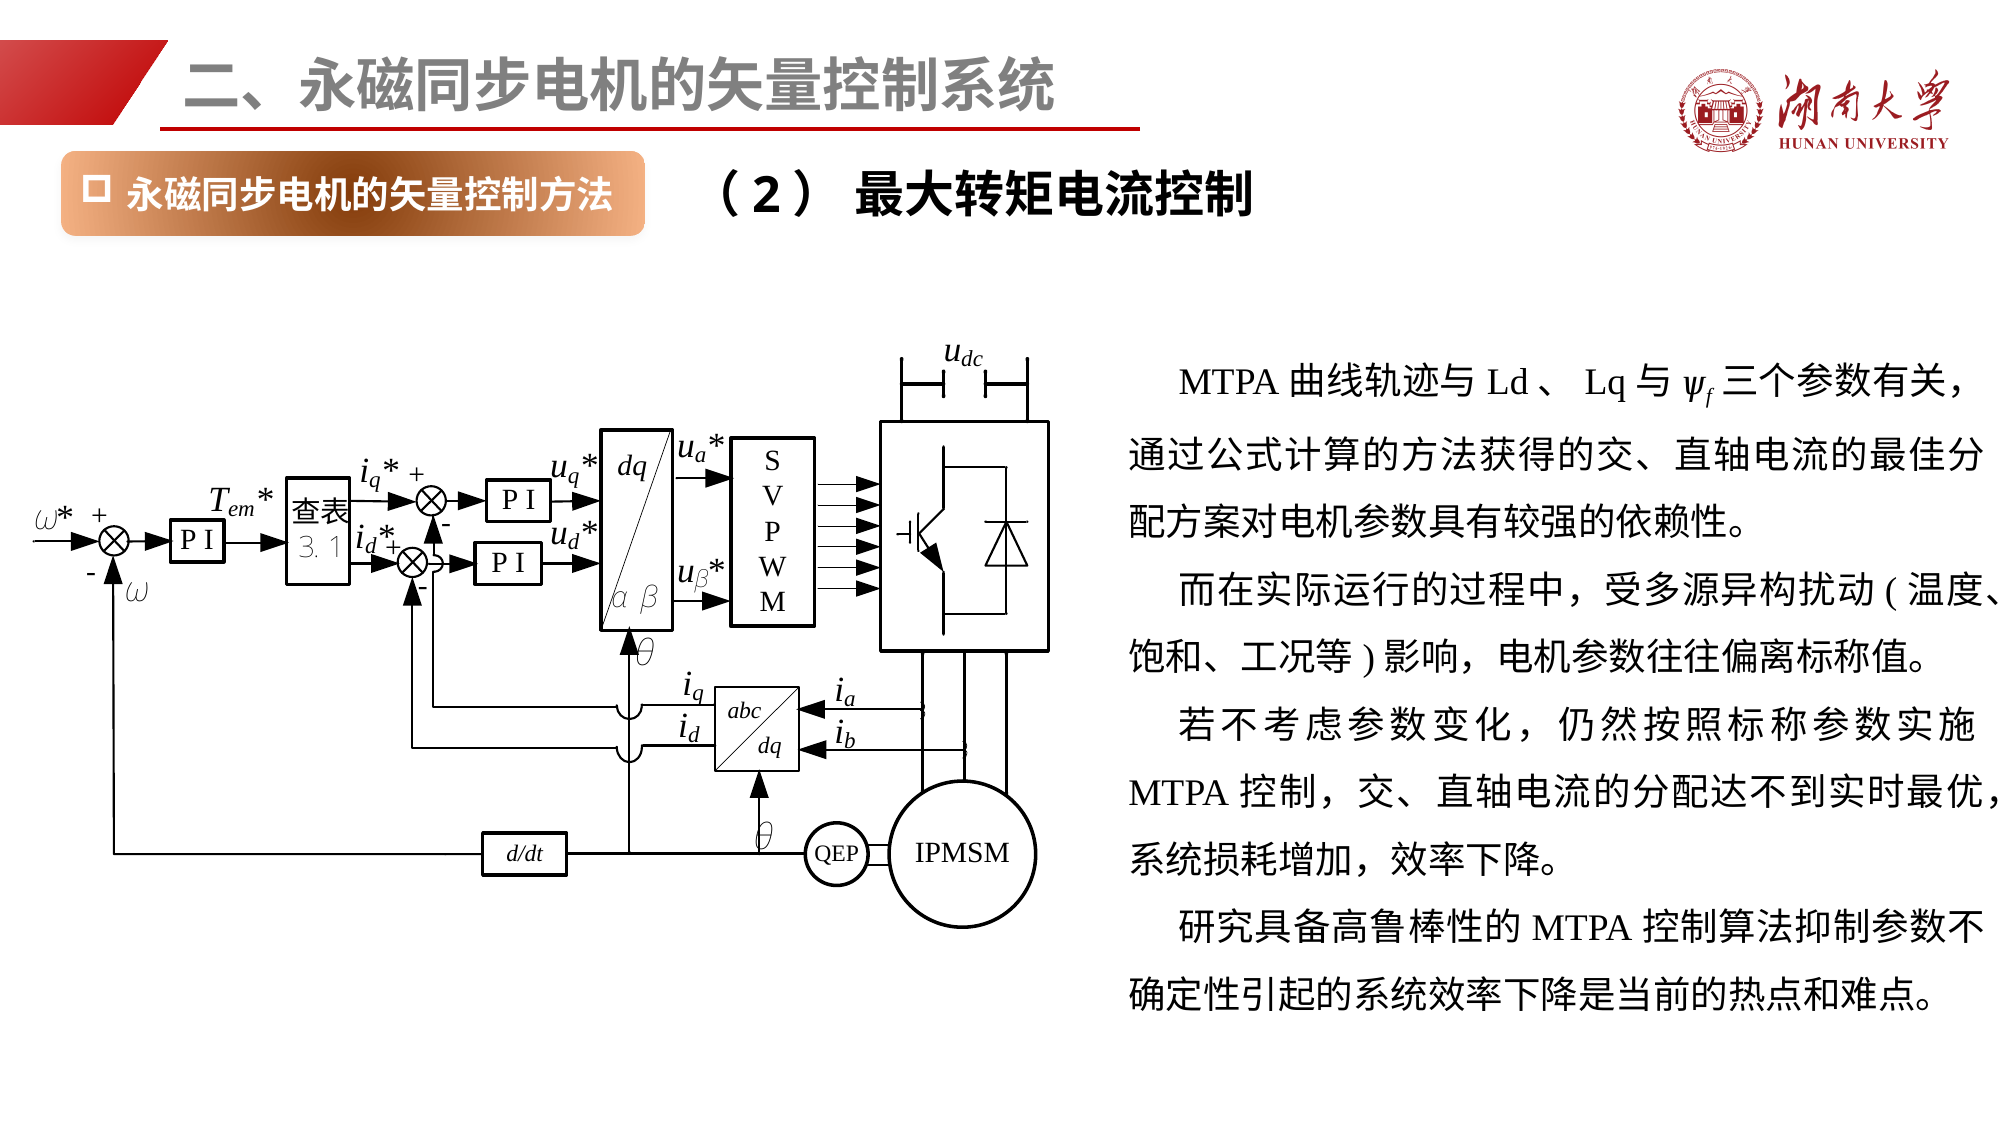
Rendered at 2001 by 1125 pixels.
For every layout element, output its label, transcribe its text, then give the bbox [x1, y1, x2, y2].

text_box MTPA曲线轨迹与Ld、Lq与ѱf三个参数有关，通过公式计算的方法获得的交、直轴电流的最佳分配方案对电机参数具有较强的依赖性。 而在实际运行的过程中，受多源异构扰动(温度、饱和、工况等)影响，电机参数往往偏离标称值。 若不考虑参数变化，仍然按照标称参数实施MTPA控制，交、直轴电流的分配达不到实时最优，系统损耗增加，效率下降。 研究具备高鲁棒性的MTPA控制算法抑制参数不确定性引起的系统效率下降是当前的热点和难点。 [1113, 324, 2000, 1023]
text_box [0, 324, 1056, 935]
text_box （2） 最大转矩电流控制 [675, 168, 1289, 231]
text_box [0, 40, 2000, 168]
text_box 永磁同步电机的矢量控制方法 [60, 168, 647, 237]
